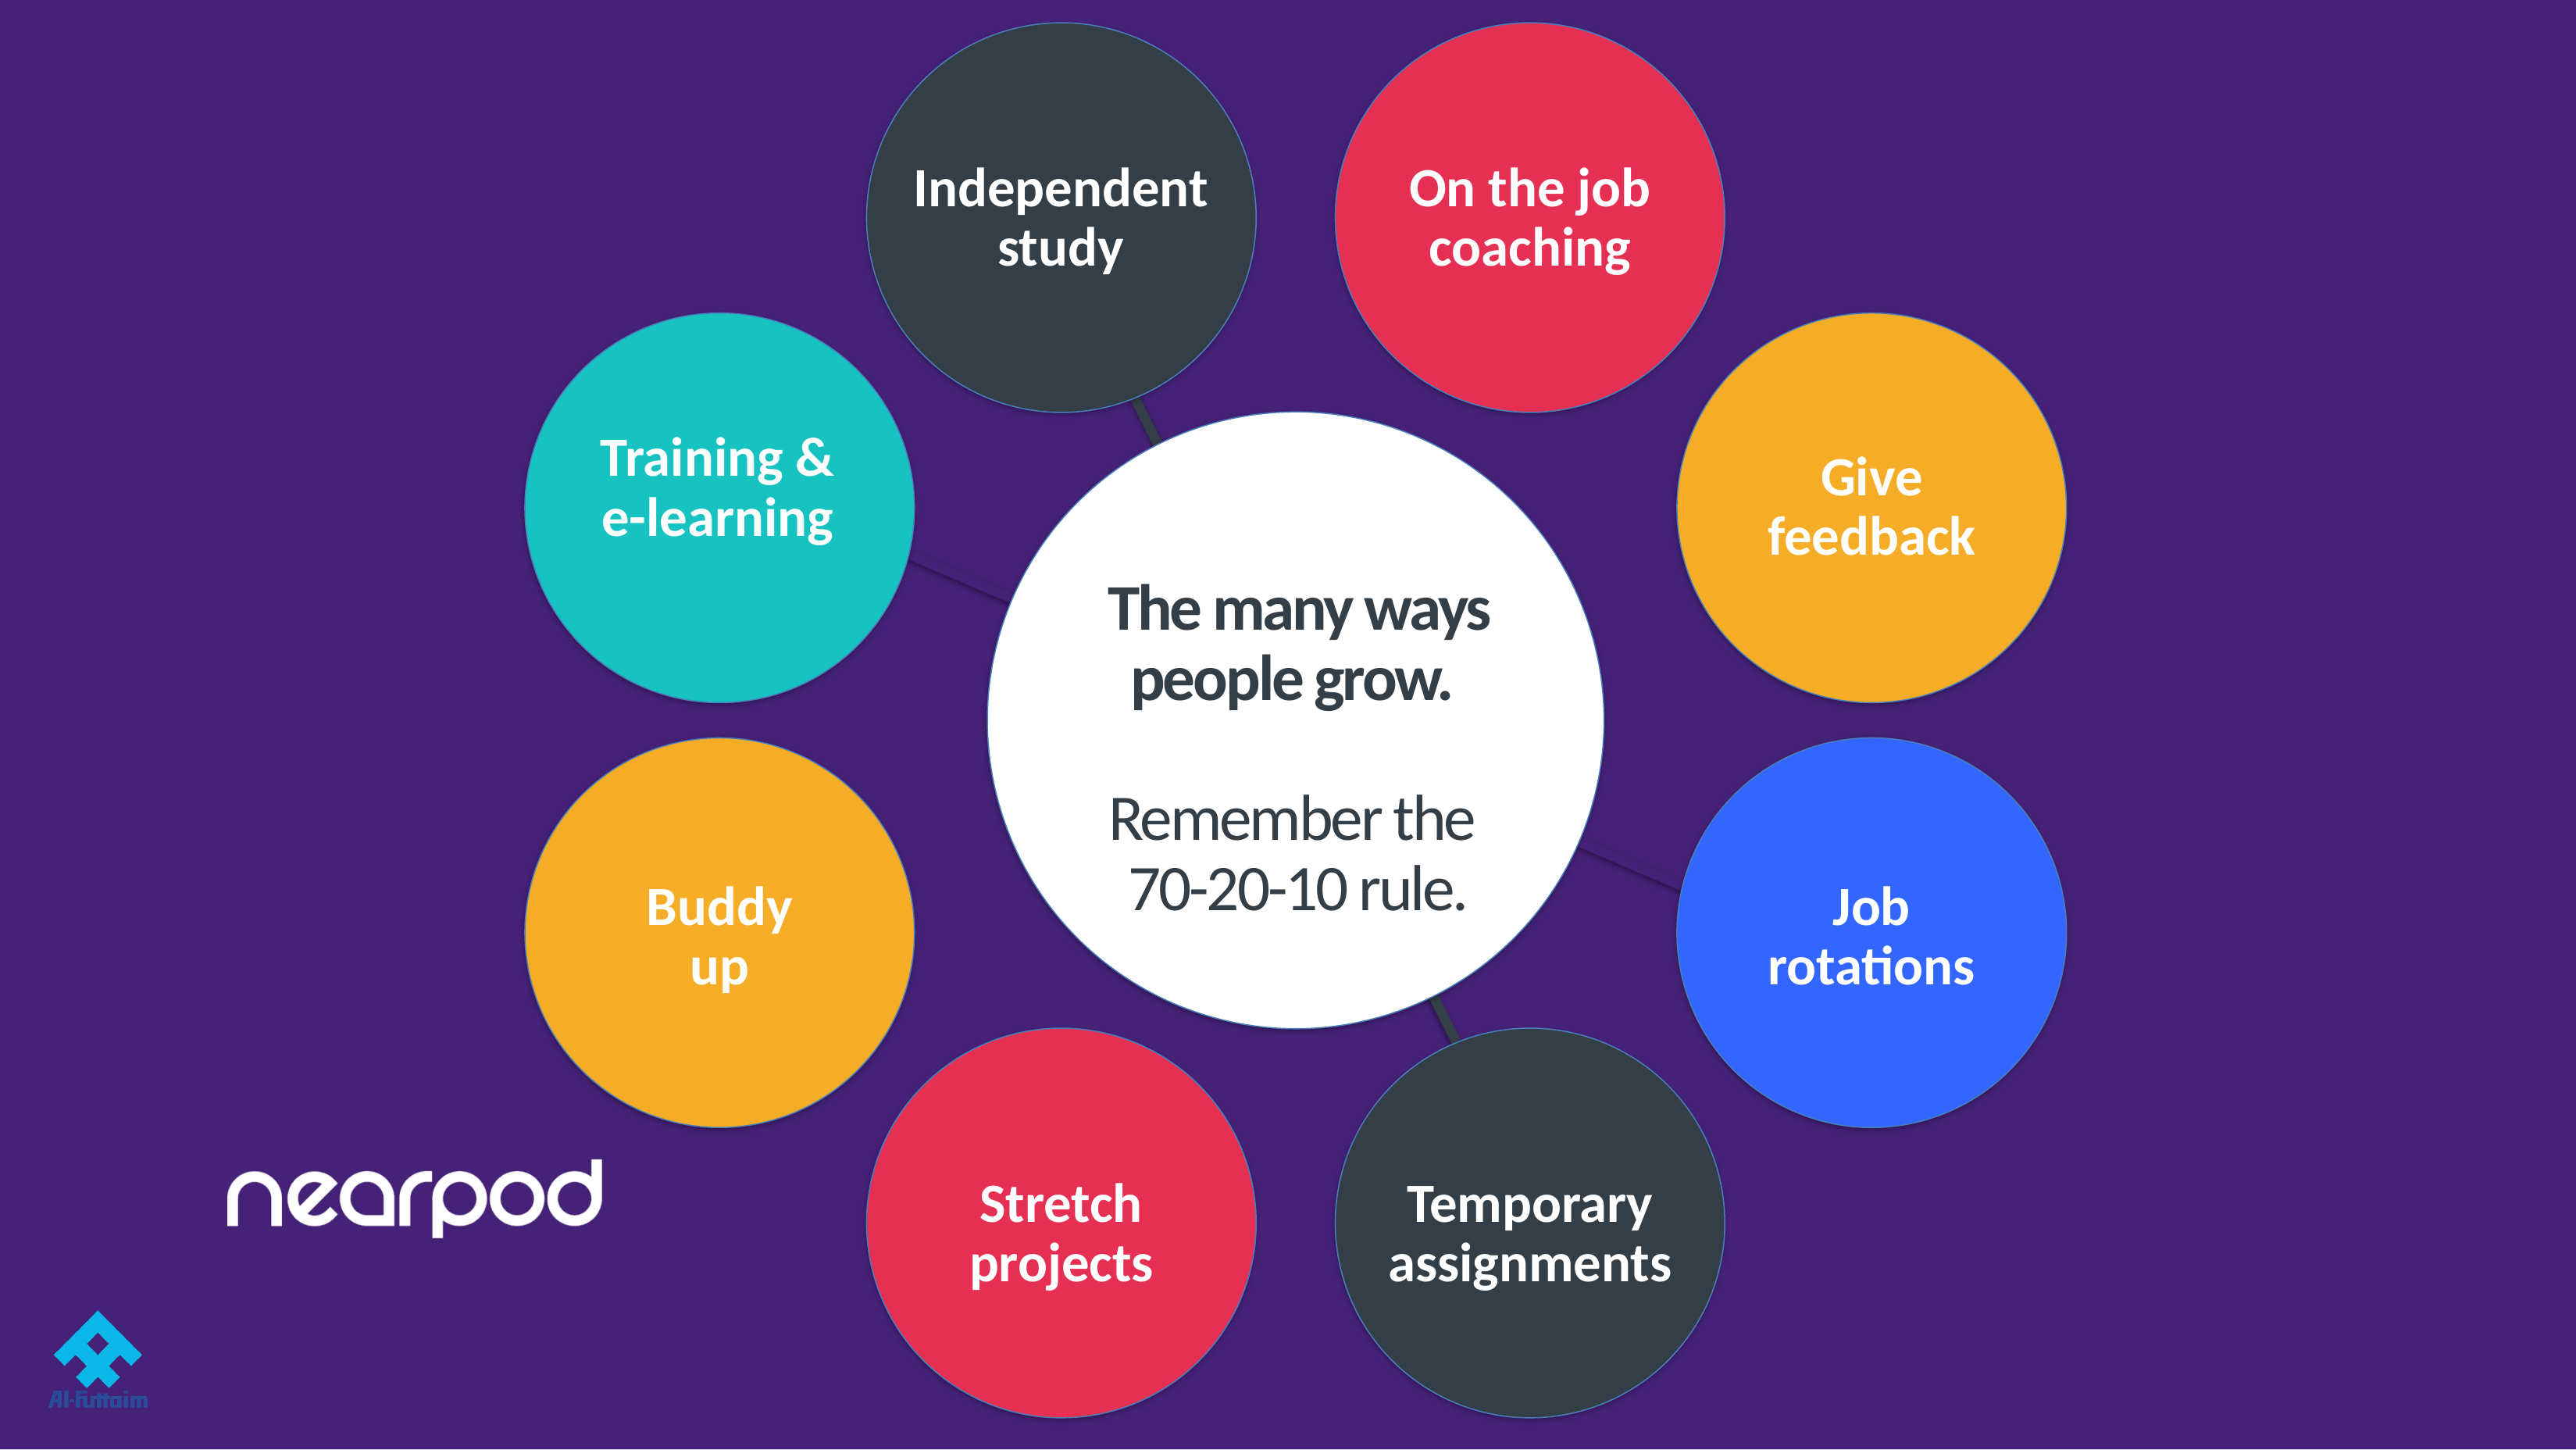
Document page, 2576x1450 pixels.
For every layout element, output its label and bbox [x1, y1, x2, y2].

text_box [1335, 22, 1725, 413]
text_box [524, 312, 1210, 703]
text_box [987, 411, 1604, 1029]
text_box [866, 22, 1257, 410]
picture [88, 1334, 108, 1354]
text_box [524, 738, 915, 1128]
text_box [866, 1027, 1257, 1419]
text_box [0, 0, 2576, 1450]
picture [209, 1113, 607, 1267]
text_box [1335, 1035, 1725, 1419]
picture [47, 1310, 148, 1408]
text_box [1676, 312, 2067, 703]
text_box [1382, 738, 2068, 1128]
